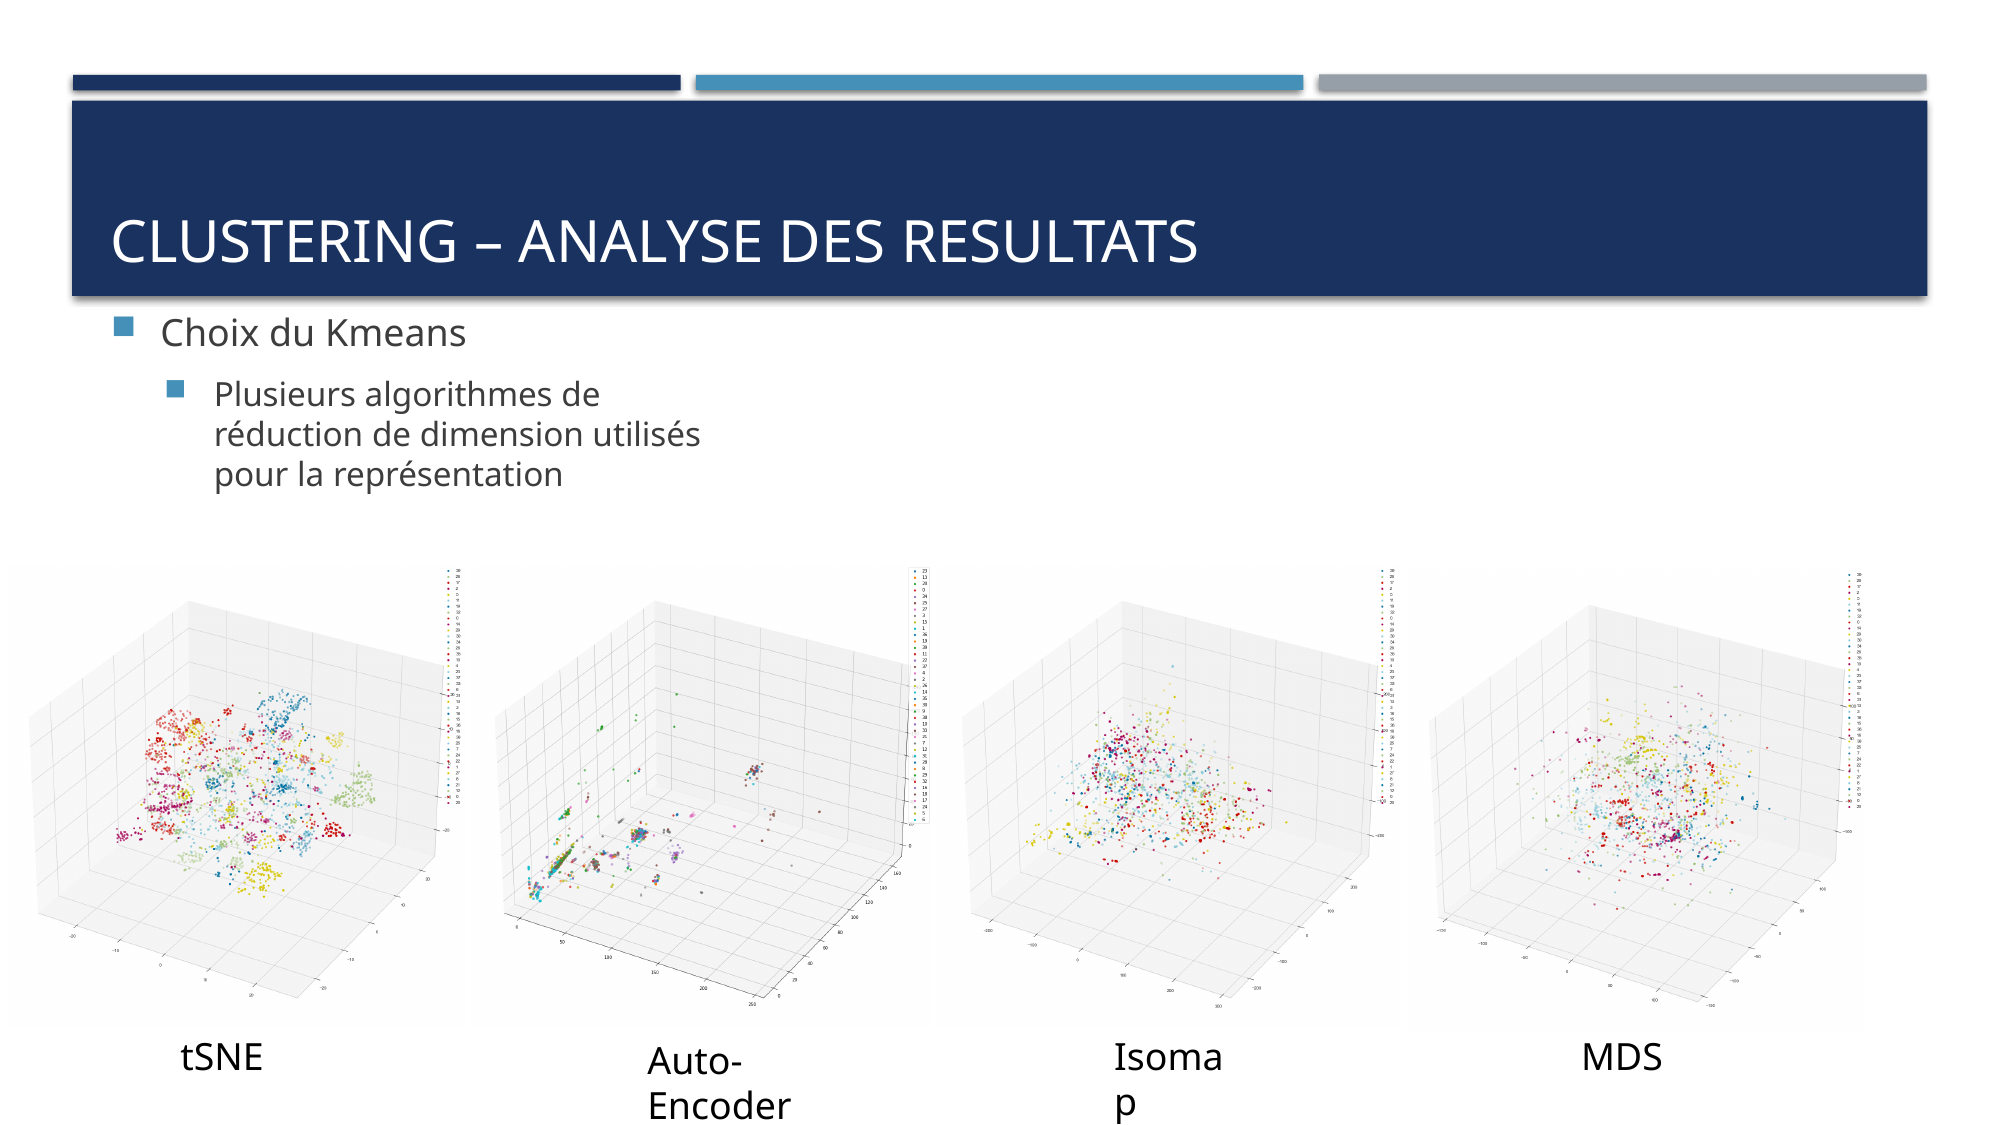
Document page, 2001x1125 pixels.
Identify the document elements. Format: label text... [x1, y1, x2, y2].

text_box Auto-Encoder [632, 1039, 901, 1125]
picture [0, 561, 1869, 1035]
title Clustering – Analyse des resultats [95, 115, 1905, 282]
text_box MDS [1566, 1044, 1702, 1086]
text_box Choix du Kmeans Plusieurs algorithmes de réduction de dimension utilisés pour la représentation [95, 295, 738, 506]
text_box tSNE [165, 1039, 302, 1086]
text_box Isomap [1099, 1039, 1249, 1125]
